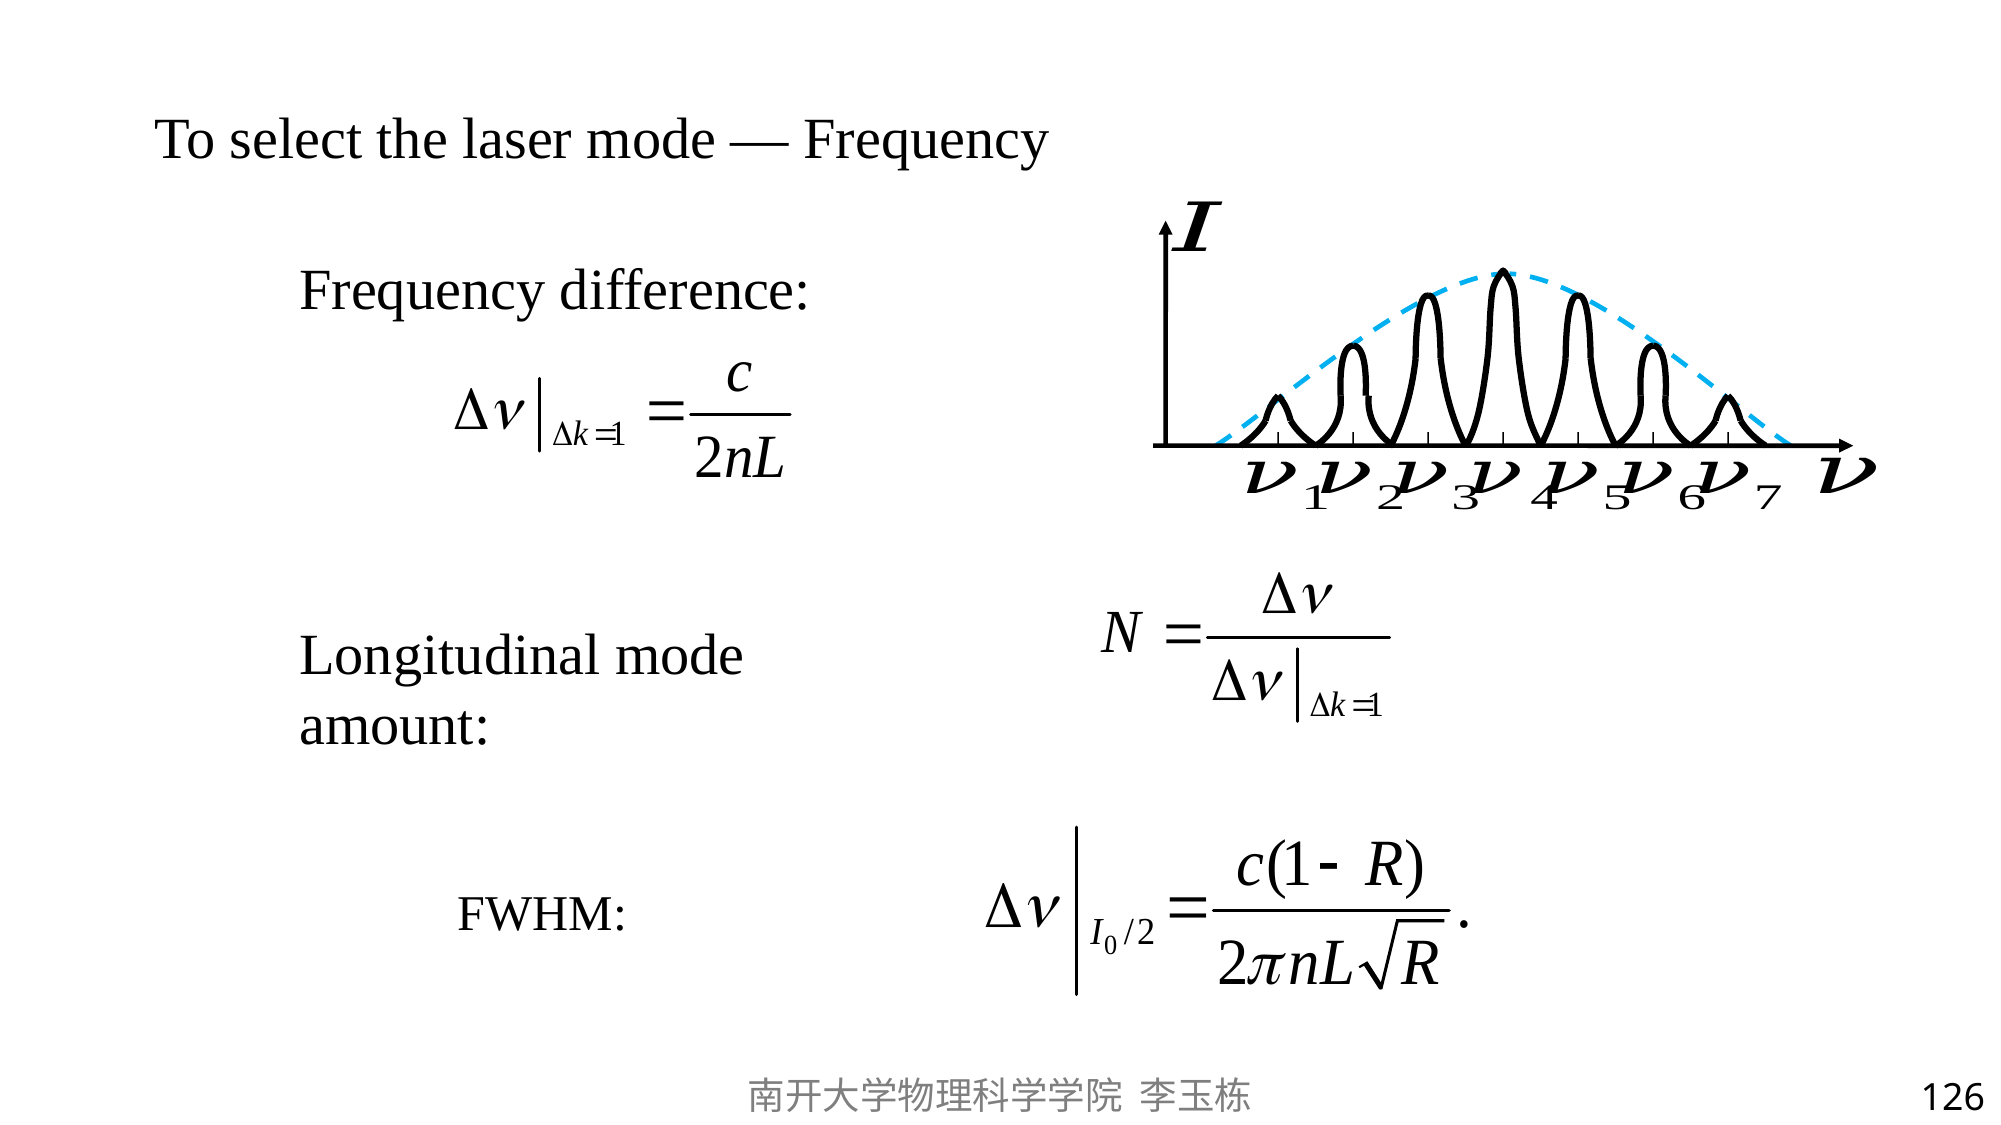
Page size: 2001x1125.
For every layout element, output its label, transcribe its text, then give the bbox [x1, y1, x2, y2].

text_box Frequency difference: [284, 244, 867, 330]
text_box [1089, 555, 1405, 735]
text_box FWHM: [443, 872, 719, 948]
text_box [444, 332, 804, 492]
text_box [975, 811, 1478, 1010]
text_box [1153, 192, 1885, 517]
text_box To select the laser mode — Frequency [139, 93, 1115, 178]
text_box Longitudinal mode amount: [284, 608, 963, 764]
